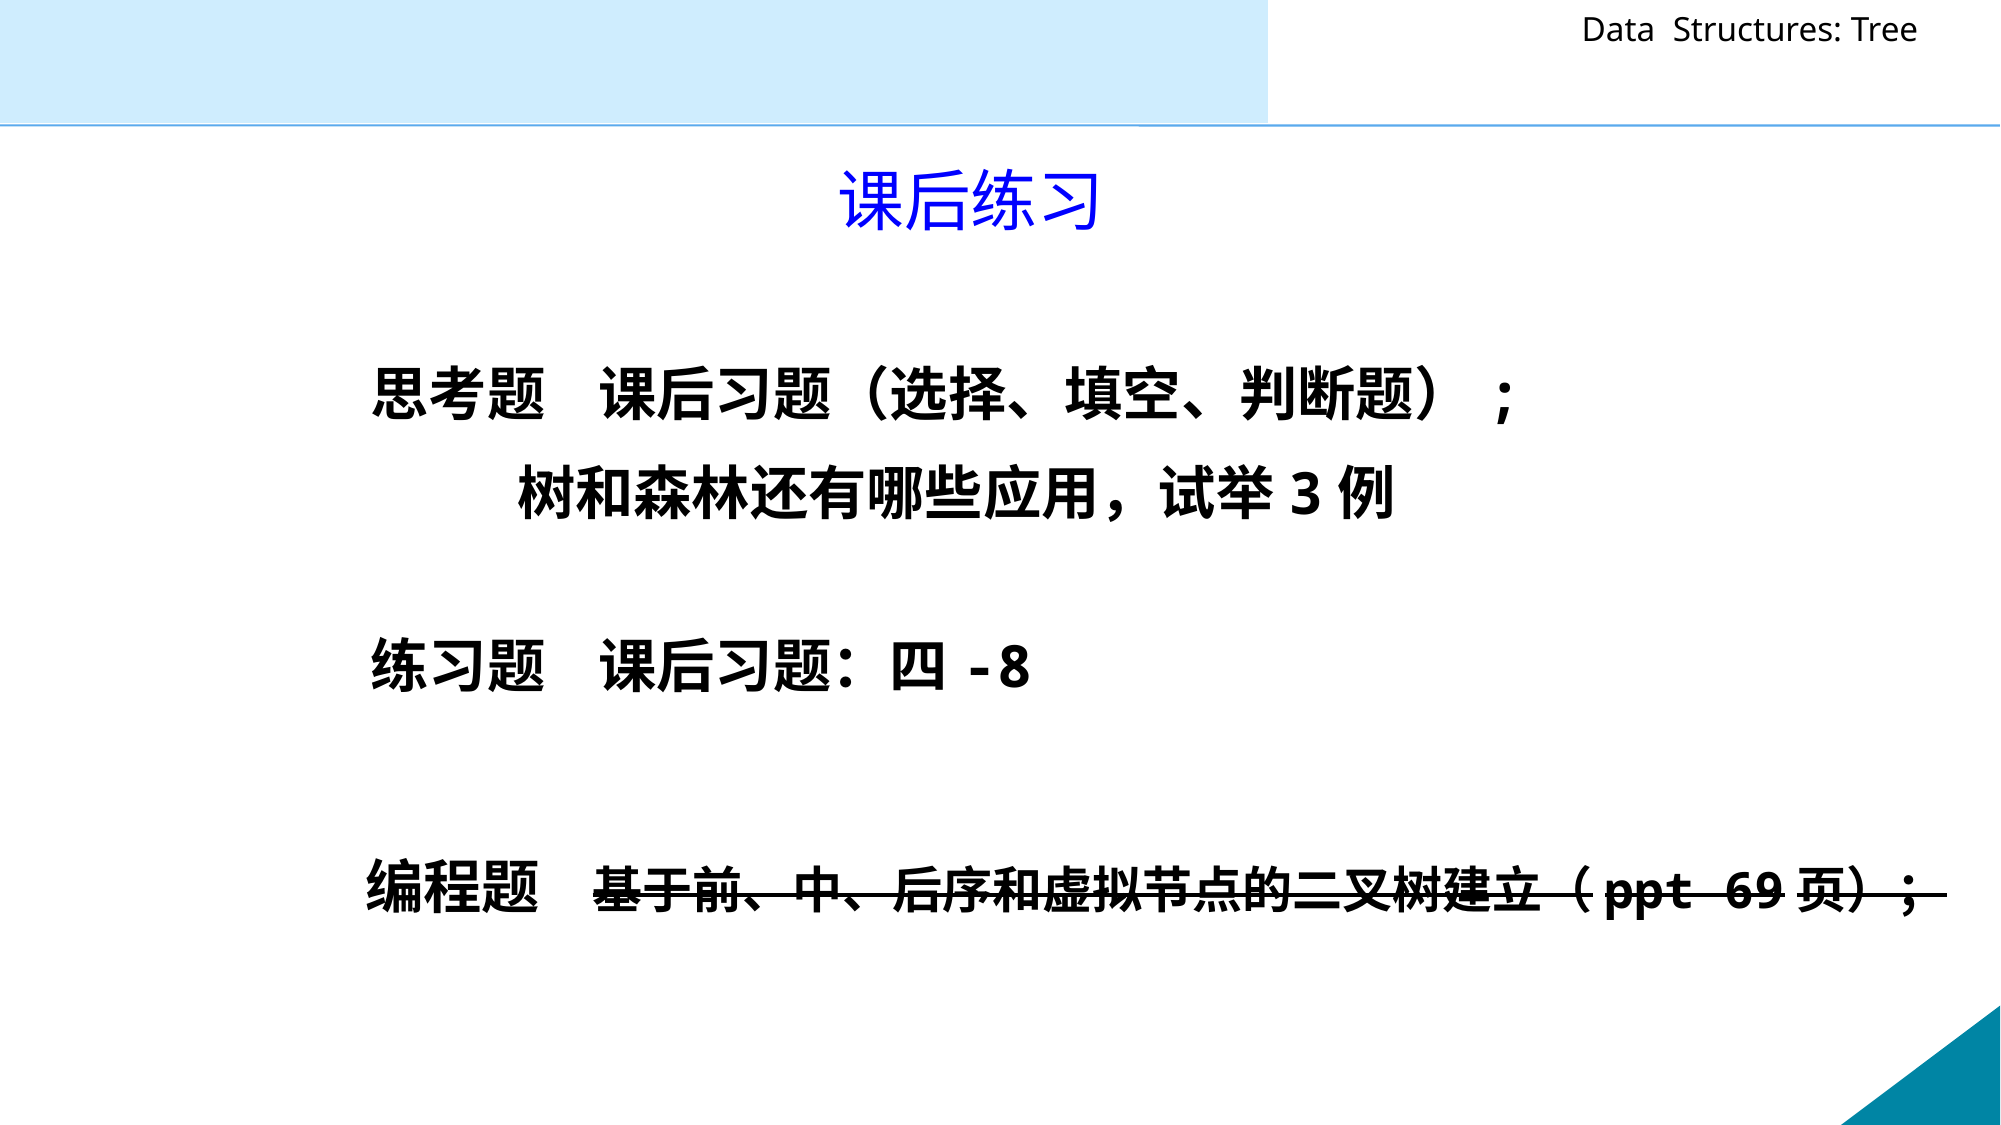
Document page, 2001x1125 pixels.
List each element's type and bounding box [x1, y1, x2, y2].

text_box [355, 621, 1526, 707]
text_box [350, 842, 1965, 928]
text_box [355, 349, 1650, 534]
text_box [822, 151, 1437, 247]
